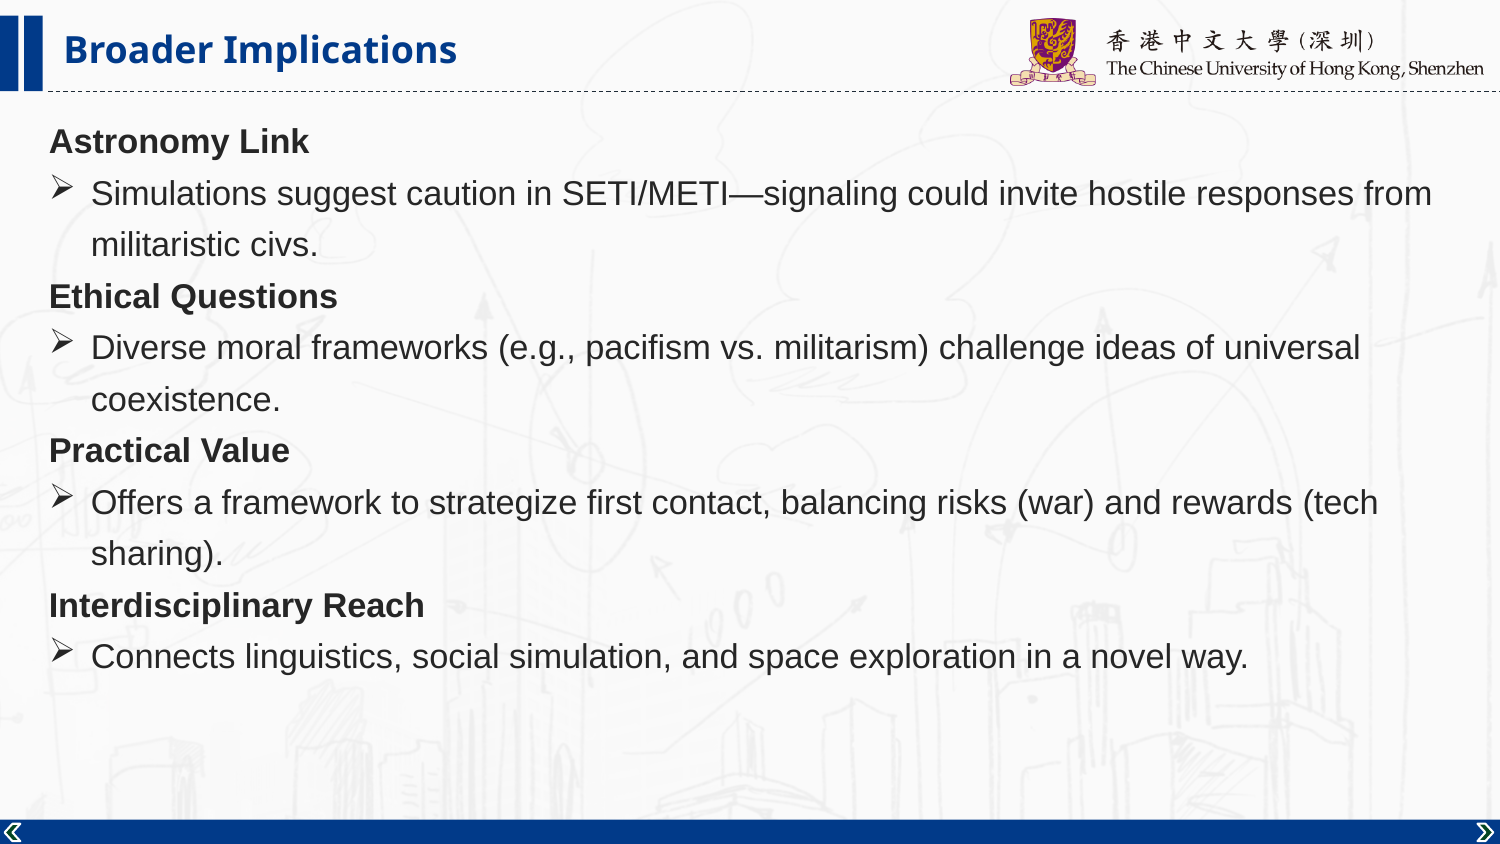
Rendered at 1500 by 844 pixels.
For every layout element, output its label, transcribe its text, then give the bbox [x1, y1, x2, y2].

text_box Astronomy Link Simulations suggest caution in SETI/METI—signaling could invite hostile responses from militaristic civs. Ethical Questions Diverse moral frameworks (e.g., pacifism vs. militarism) challenge ideas of universal coexistence. Practical Value Offers a framework to strategize first contact, balancing risks (war) and rewards (tech sharing). Interdisciplinary Reach Connects linguistics, social simulation, and space exploration in a novel way. [48, 109, 1455, 676]
text_box Broader Implications [48, 18, 778, 78]
picture [1010, 17, 1484, 86]
